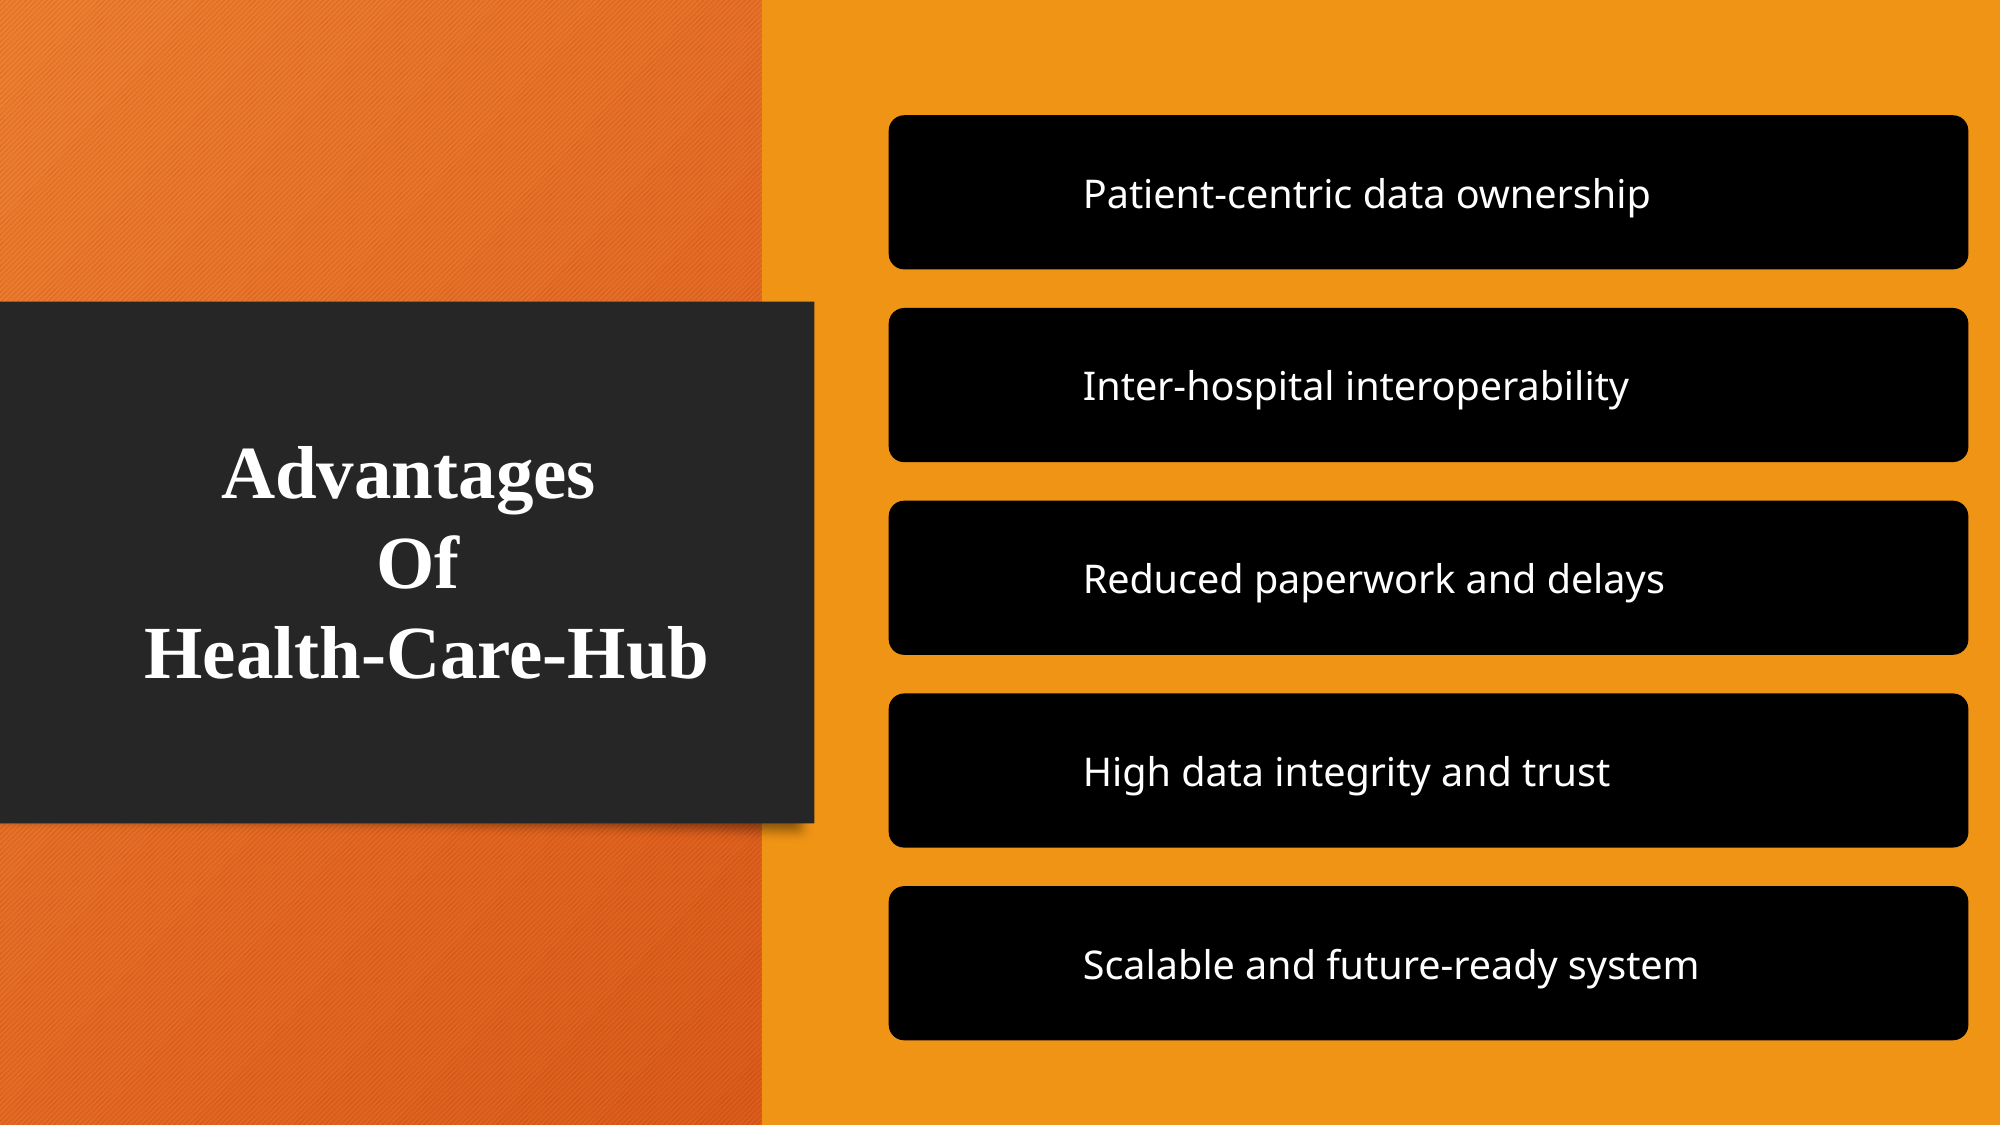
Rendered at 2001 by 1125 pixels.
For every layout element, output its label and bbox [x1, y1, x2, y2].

text_box [888, 114, 1969, 1042]
picture [0, 0, 2000, 1125]
